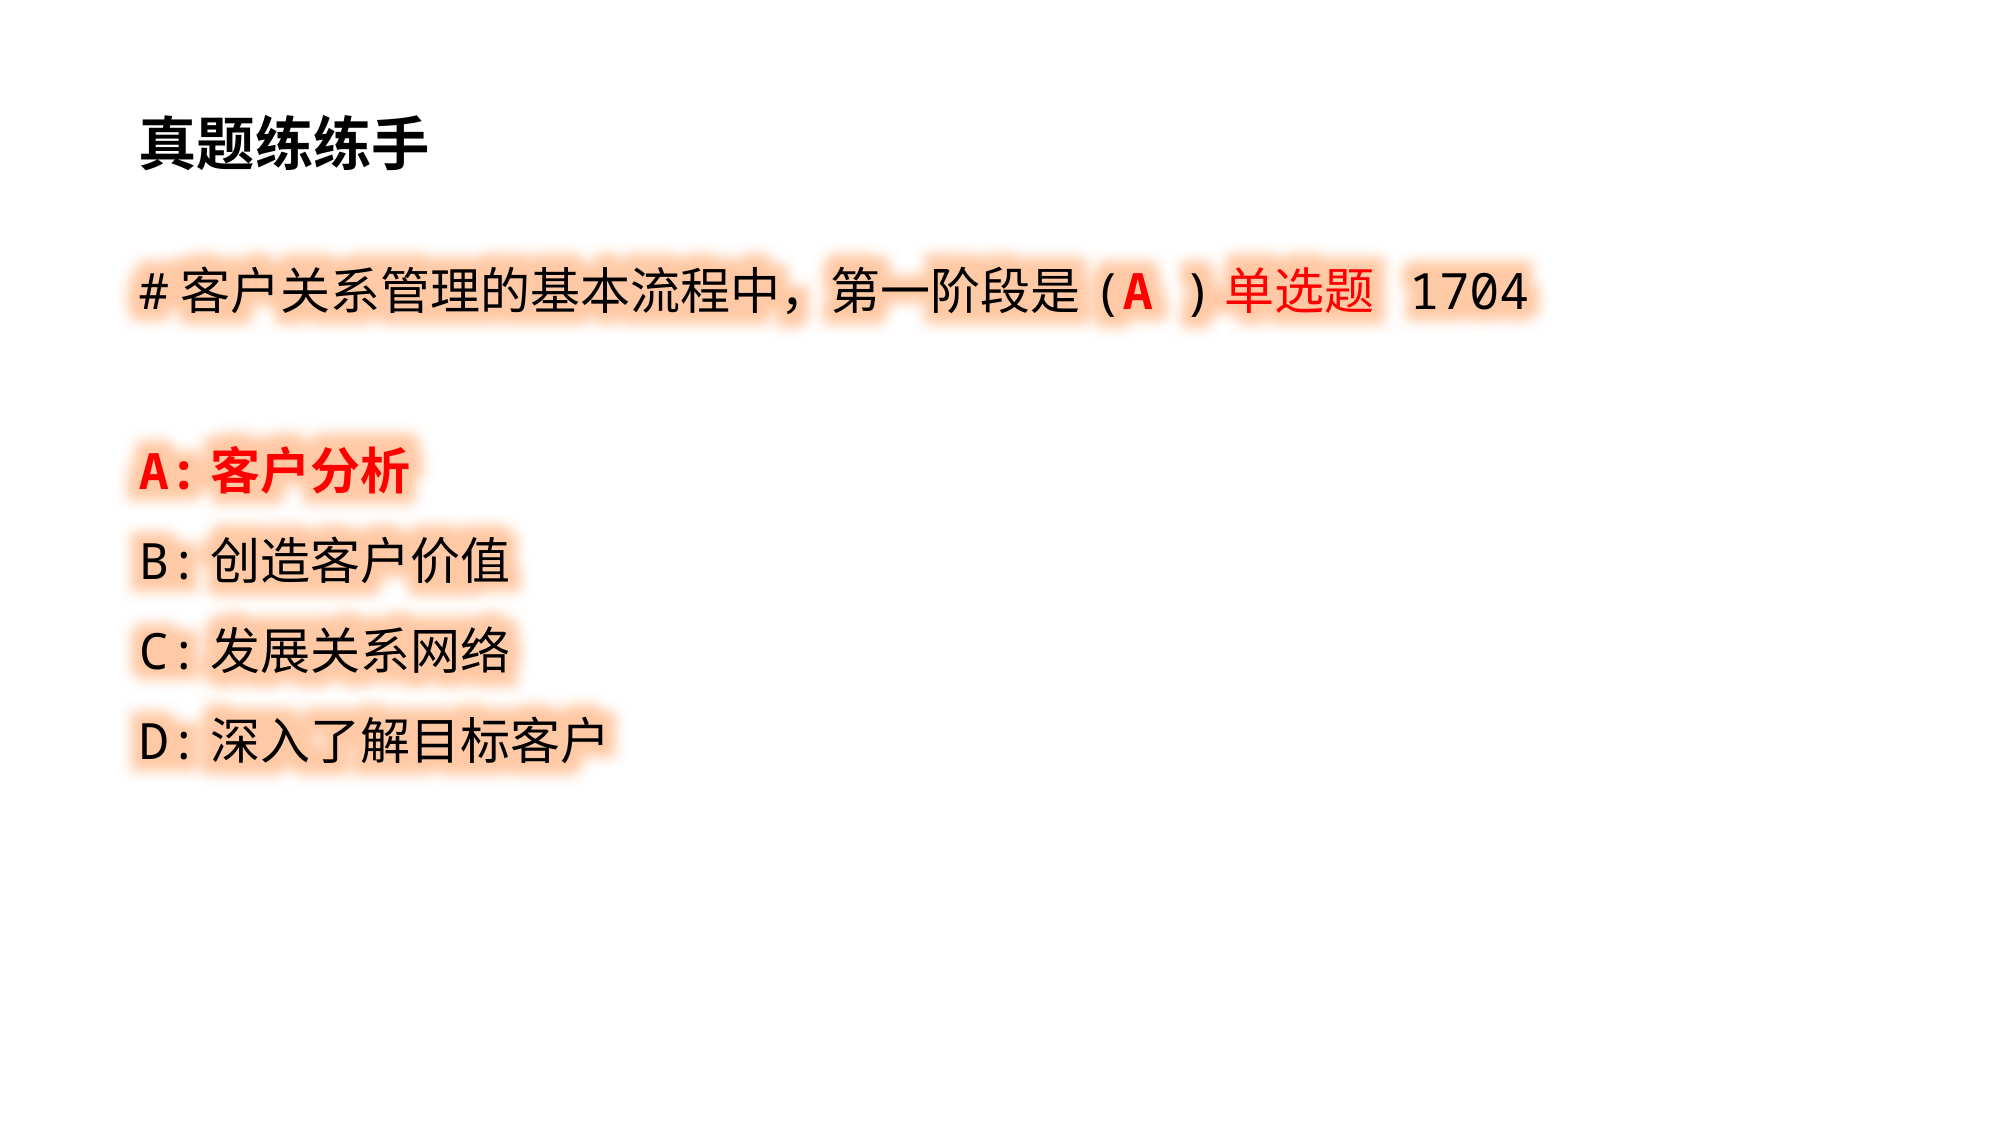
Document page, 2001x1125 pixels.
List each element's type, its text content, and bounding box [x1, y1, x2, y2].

text_box 真题练练手 [120, 97, 1568, 187]
table_cell 产业条件可以改变 [113, 212, 1847, 1055]
text_box #客户关系管理的基本流程中，第一阶段是(A )单选题 1704 A:客户分析 B:创造客户价值 C:发展关系网络 D:深入了解目标客户 [120, 219, 1839, 1047]
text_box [117, 216, 1843, 1051]
